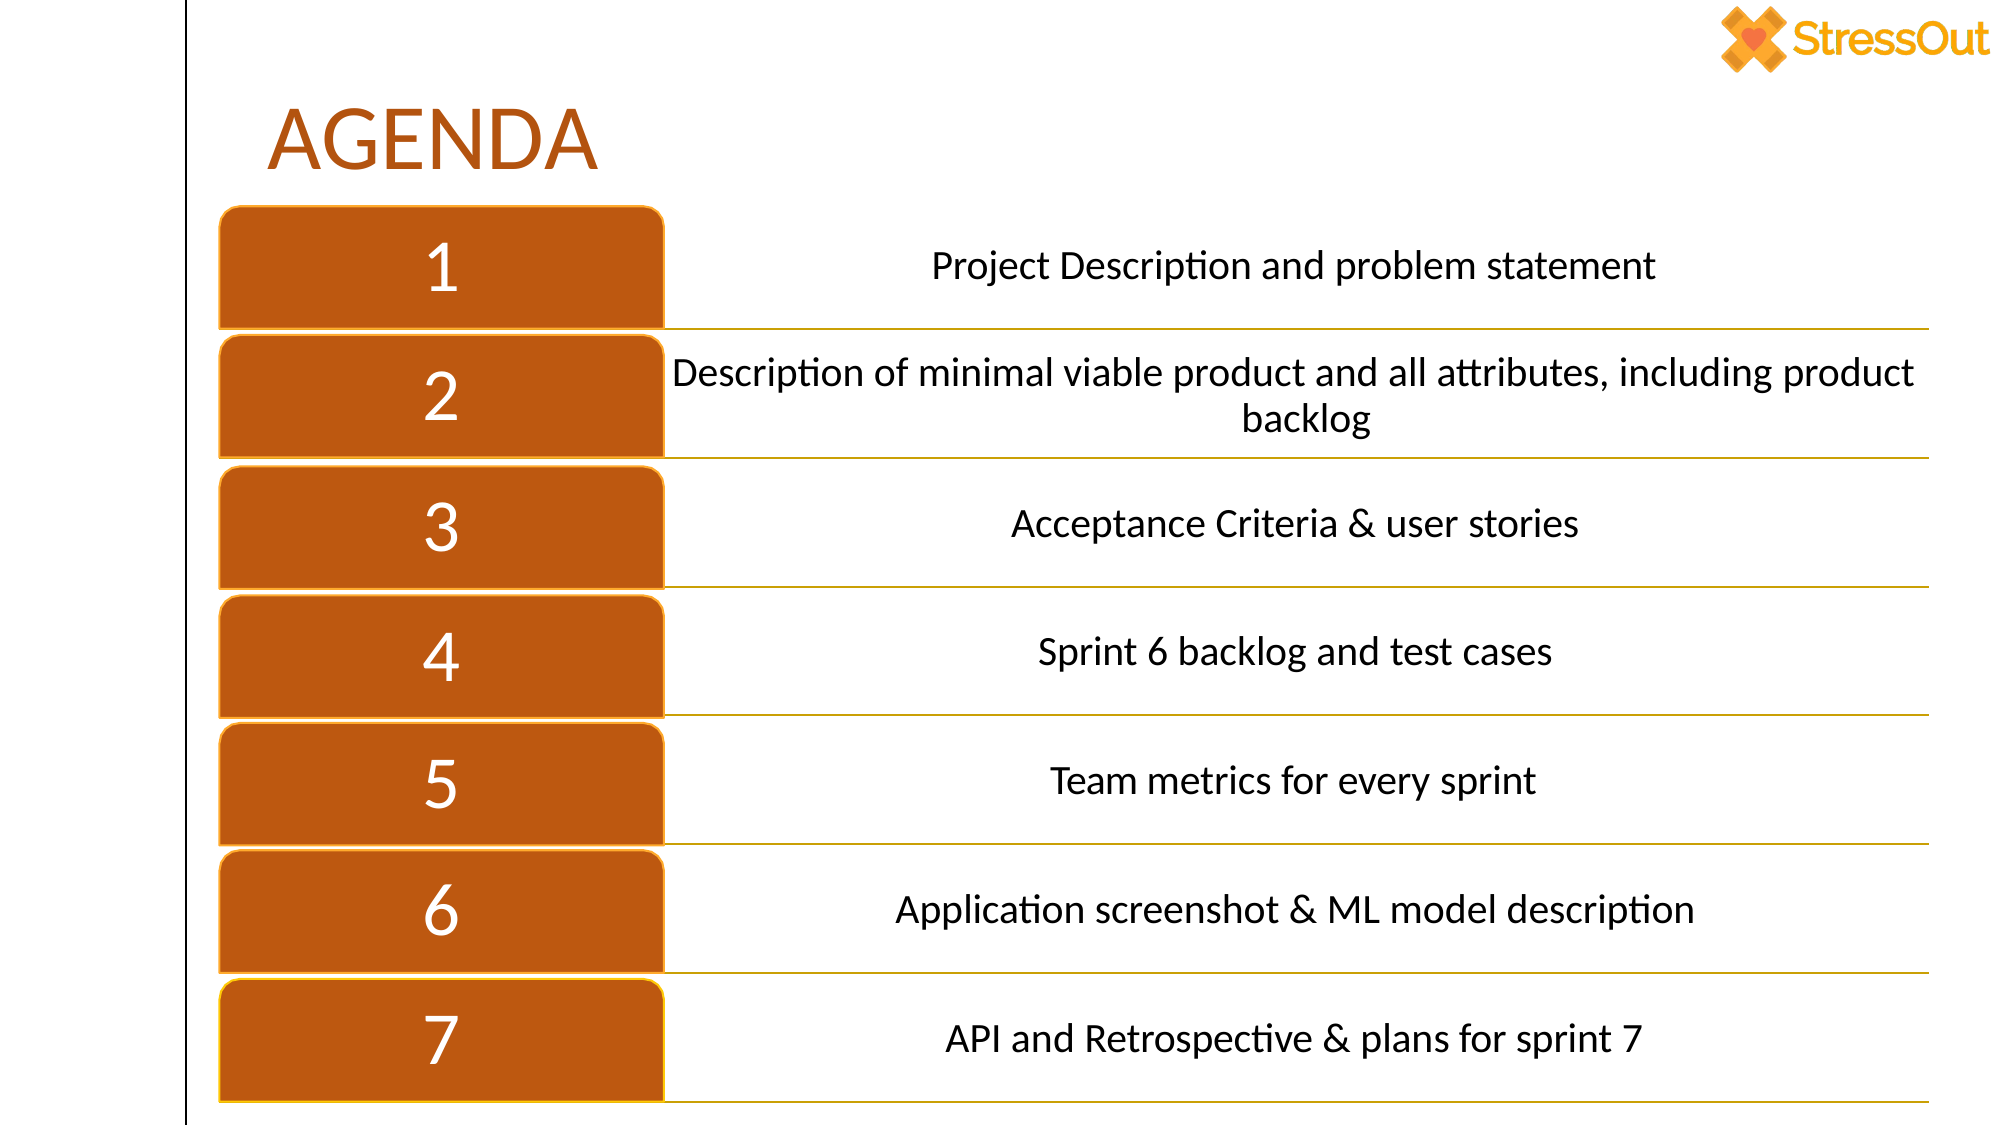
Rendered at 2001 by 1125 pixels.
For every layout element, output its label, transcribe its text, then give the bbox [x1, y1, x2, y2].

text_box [218, 977, 666, 1104]
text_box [218, 848, 666, 975]
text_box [218, 465, 666, 591]
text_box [218, 204, 1931, 1104]
text_box [1721, 6, 1991, 73]
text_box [218, 594, 666, 720]
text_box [218, 721, 666, 847]
title AGENDA [264, 73, 599, 203]
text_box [218, 333, 666, 459]
